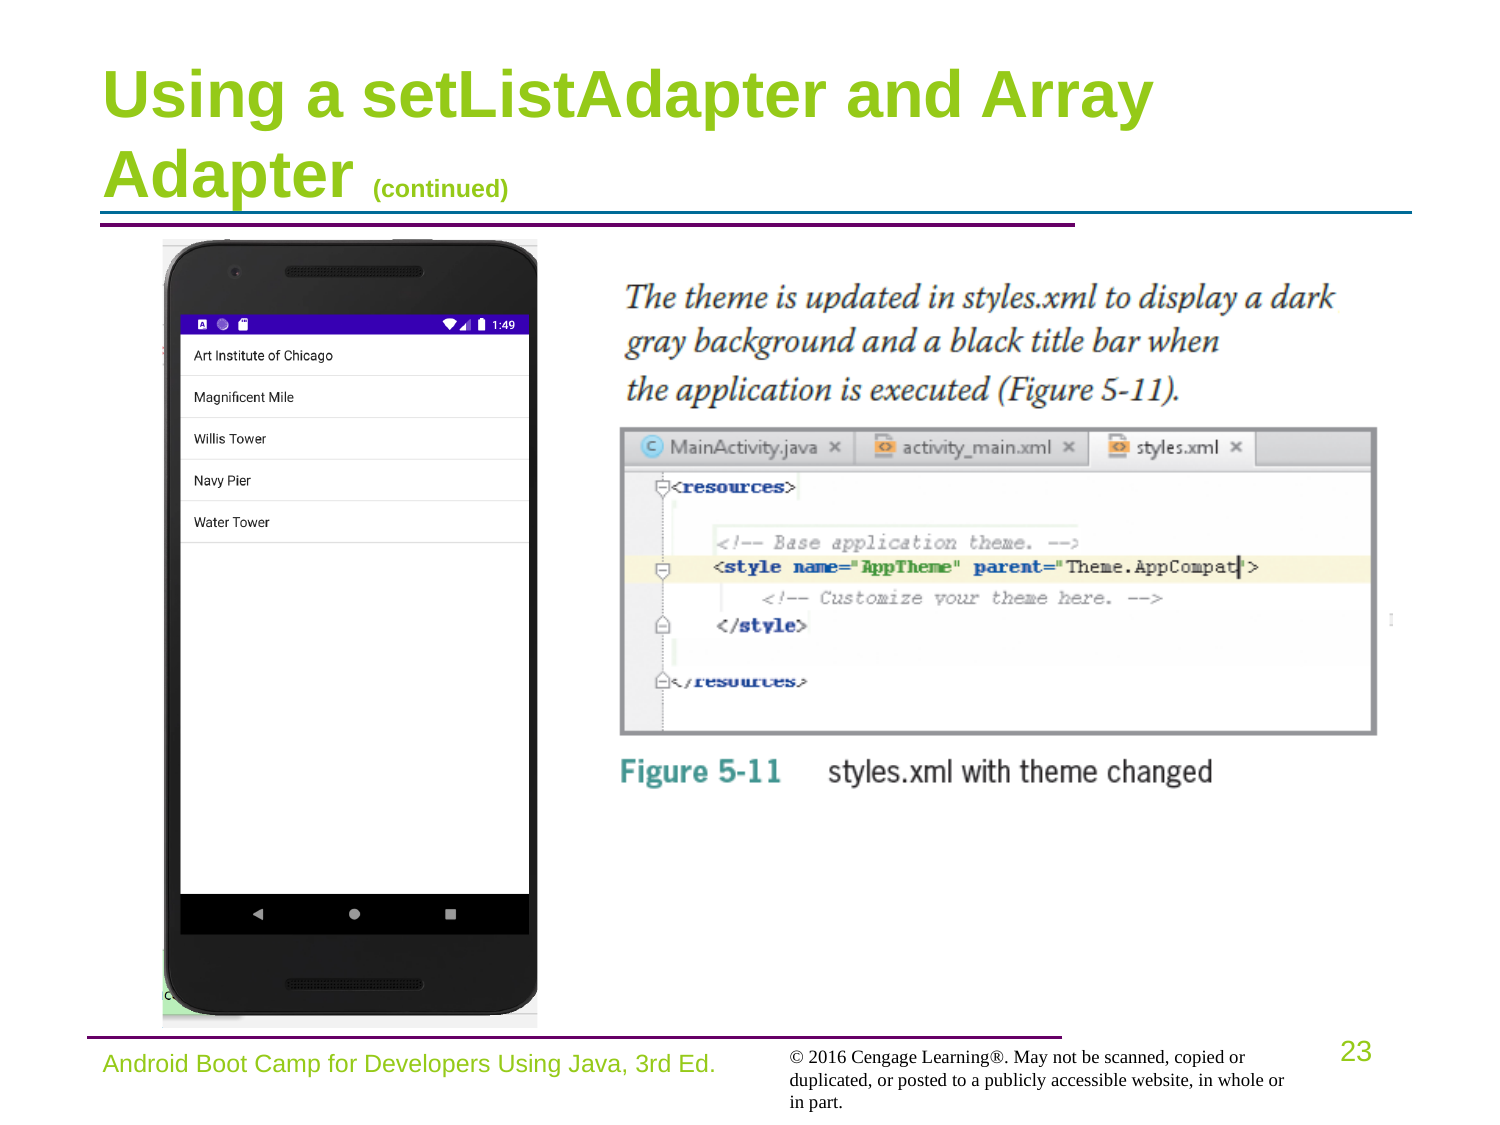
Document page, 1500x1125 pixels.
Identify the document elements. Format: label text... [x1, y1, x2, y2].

title Using a setListAdapter and Array Adapter (continued) [87, 37, 1413, 226]
picture [162, 239, 538, 1028]
picture [617, 274, 1393, 801]
slide_number 23 [1074, 1025, 1388, 1100]
footer Android Boot Camp for Developers Using Java, 3rd Ed. [87, 1025, 988, 1100]
